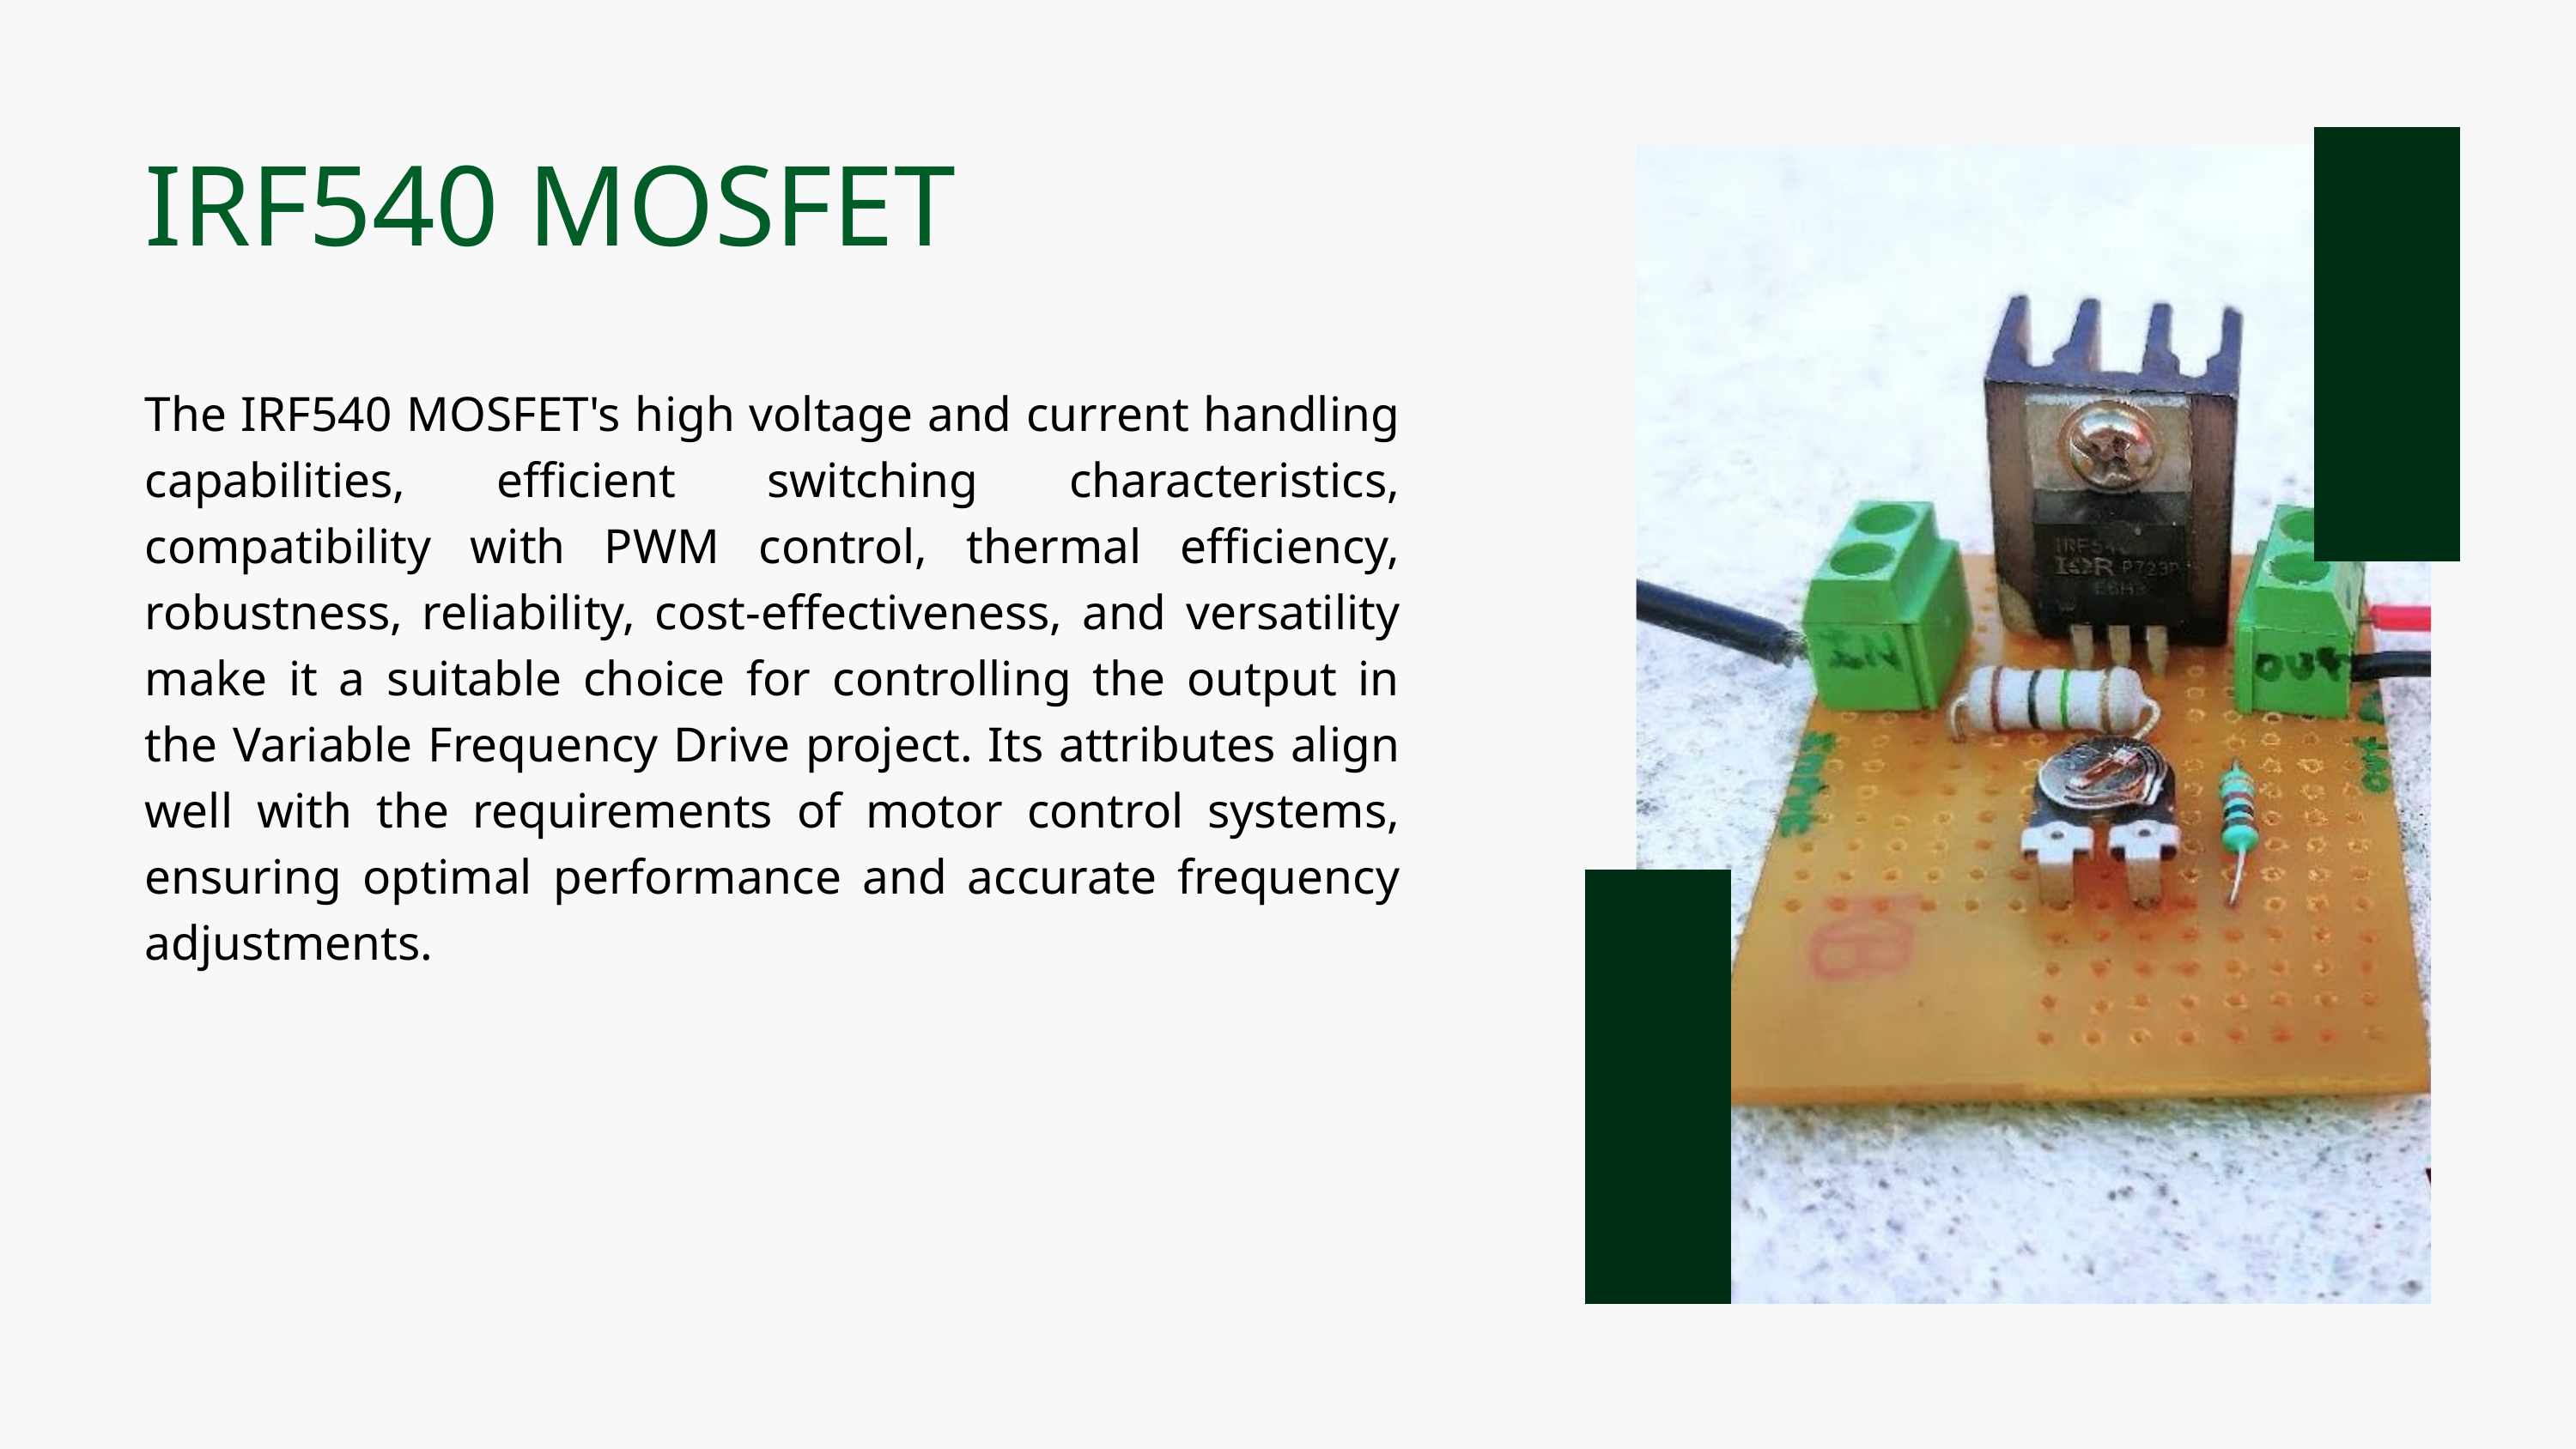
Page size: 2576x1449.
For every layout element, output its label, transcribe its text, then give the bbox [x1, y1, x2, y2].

text_box IRF540 MOSFET [144, 135, 1585, 269]
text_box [1636, 144, 2432, 1304]
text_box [2313, 126, 2461, 562]
text_box The IRF540 MOSFET's high voltage and current handling capabilities, efficient switching characteristics, compatibility with PWM control, thermal efficiency, robustness, reliability, cost-effectiveness, and versatility make it a suitable choice for controlling the output in the Variable Frequency Drive project. Its attributes align well with the requirements of motor control systems, ensuring optimal performance and accurate frequency adjustments. [144, 374, 1401, 970]
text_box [1584, 869, 1732, 1304]
